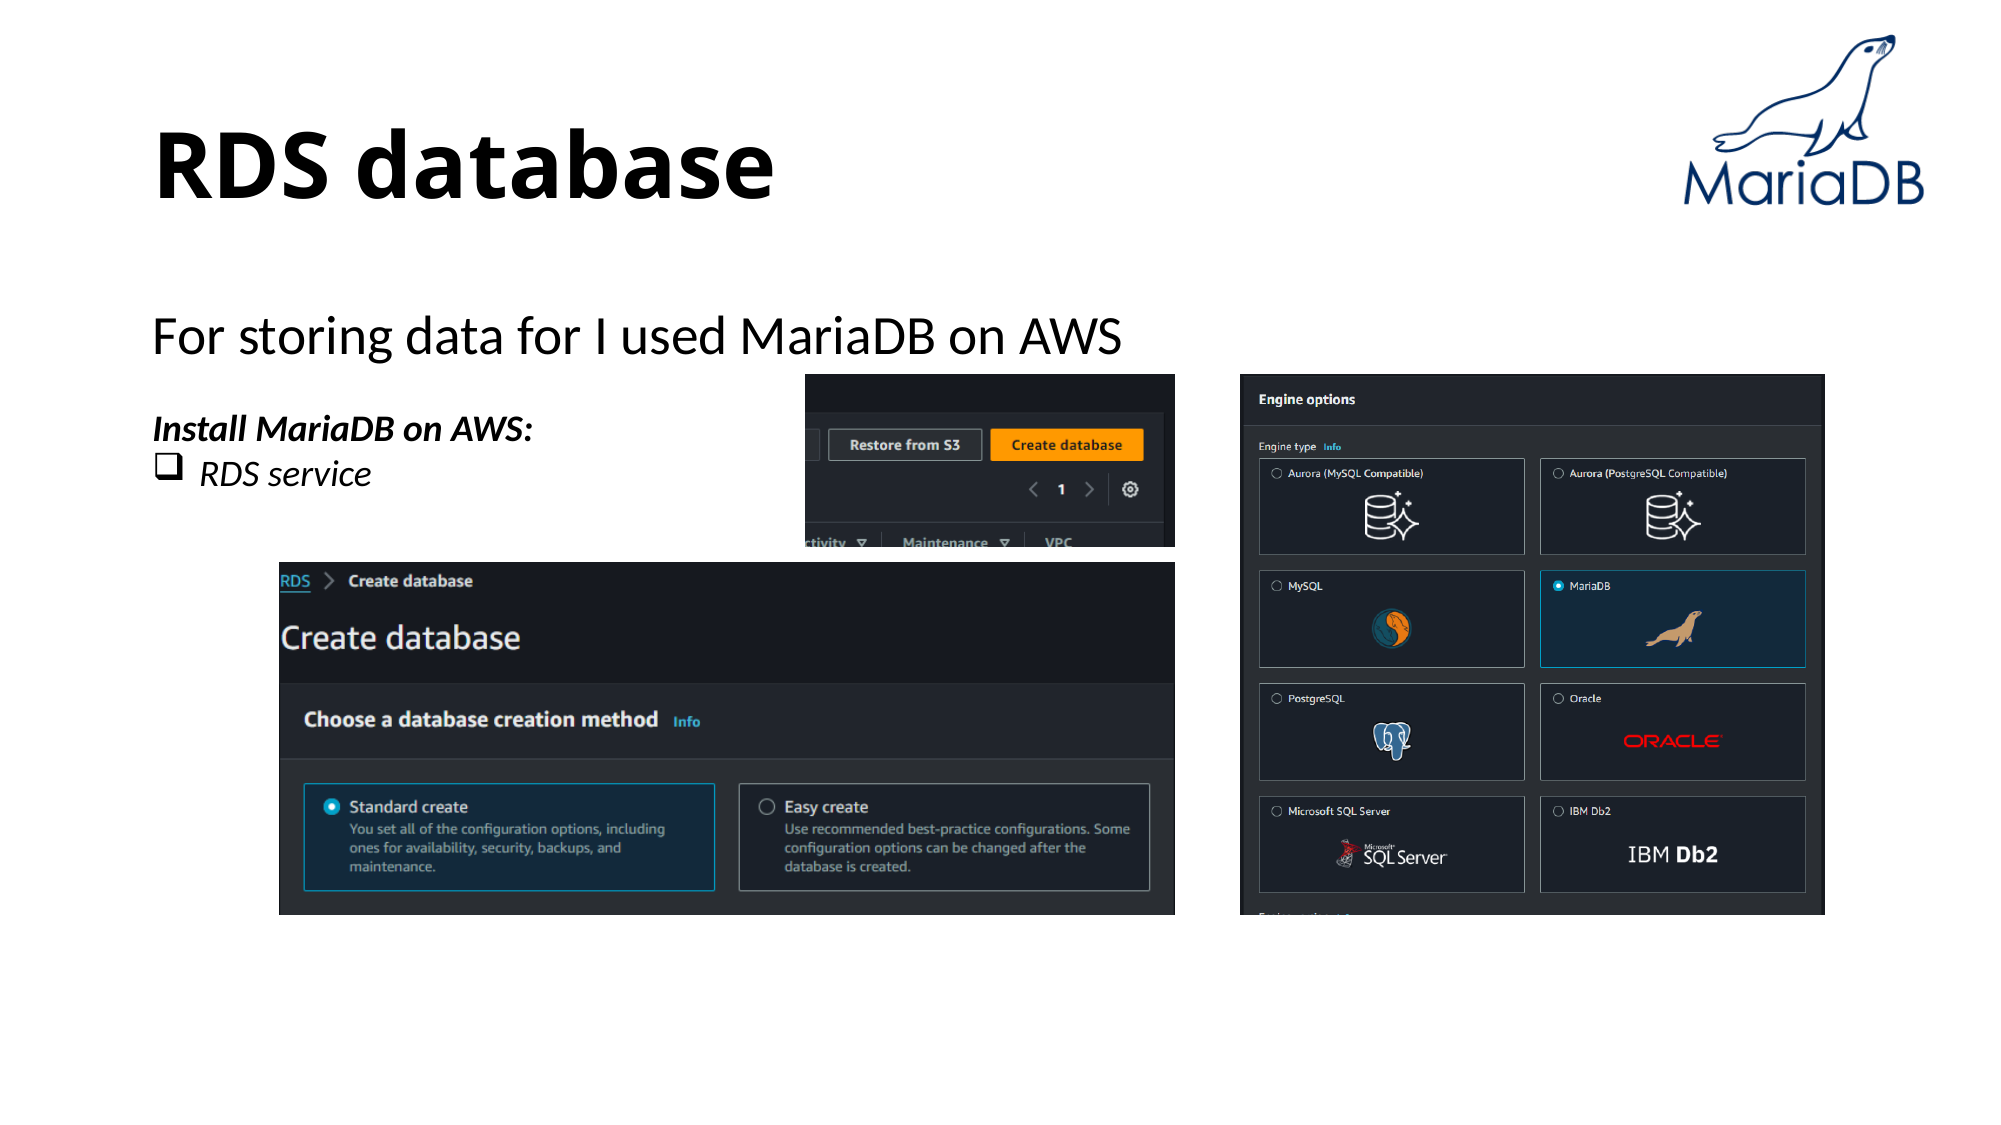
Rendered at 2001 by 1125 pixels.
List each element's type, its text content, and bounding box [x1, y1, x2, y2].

picture [1632, 31, 1977, 209]
picture [805, 374, 1175, 548]
list For storing data for I used MariaDB on AWS [137, 299, 1219, 375]
picture [1240, 374, 1825, 915]
picture [279, 562, 1175, 915]
title RDS database [137, 59, 1863, 278]
text_box Install MariaDB on AWS: RDS service [137, 396, 584, 502]
